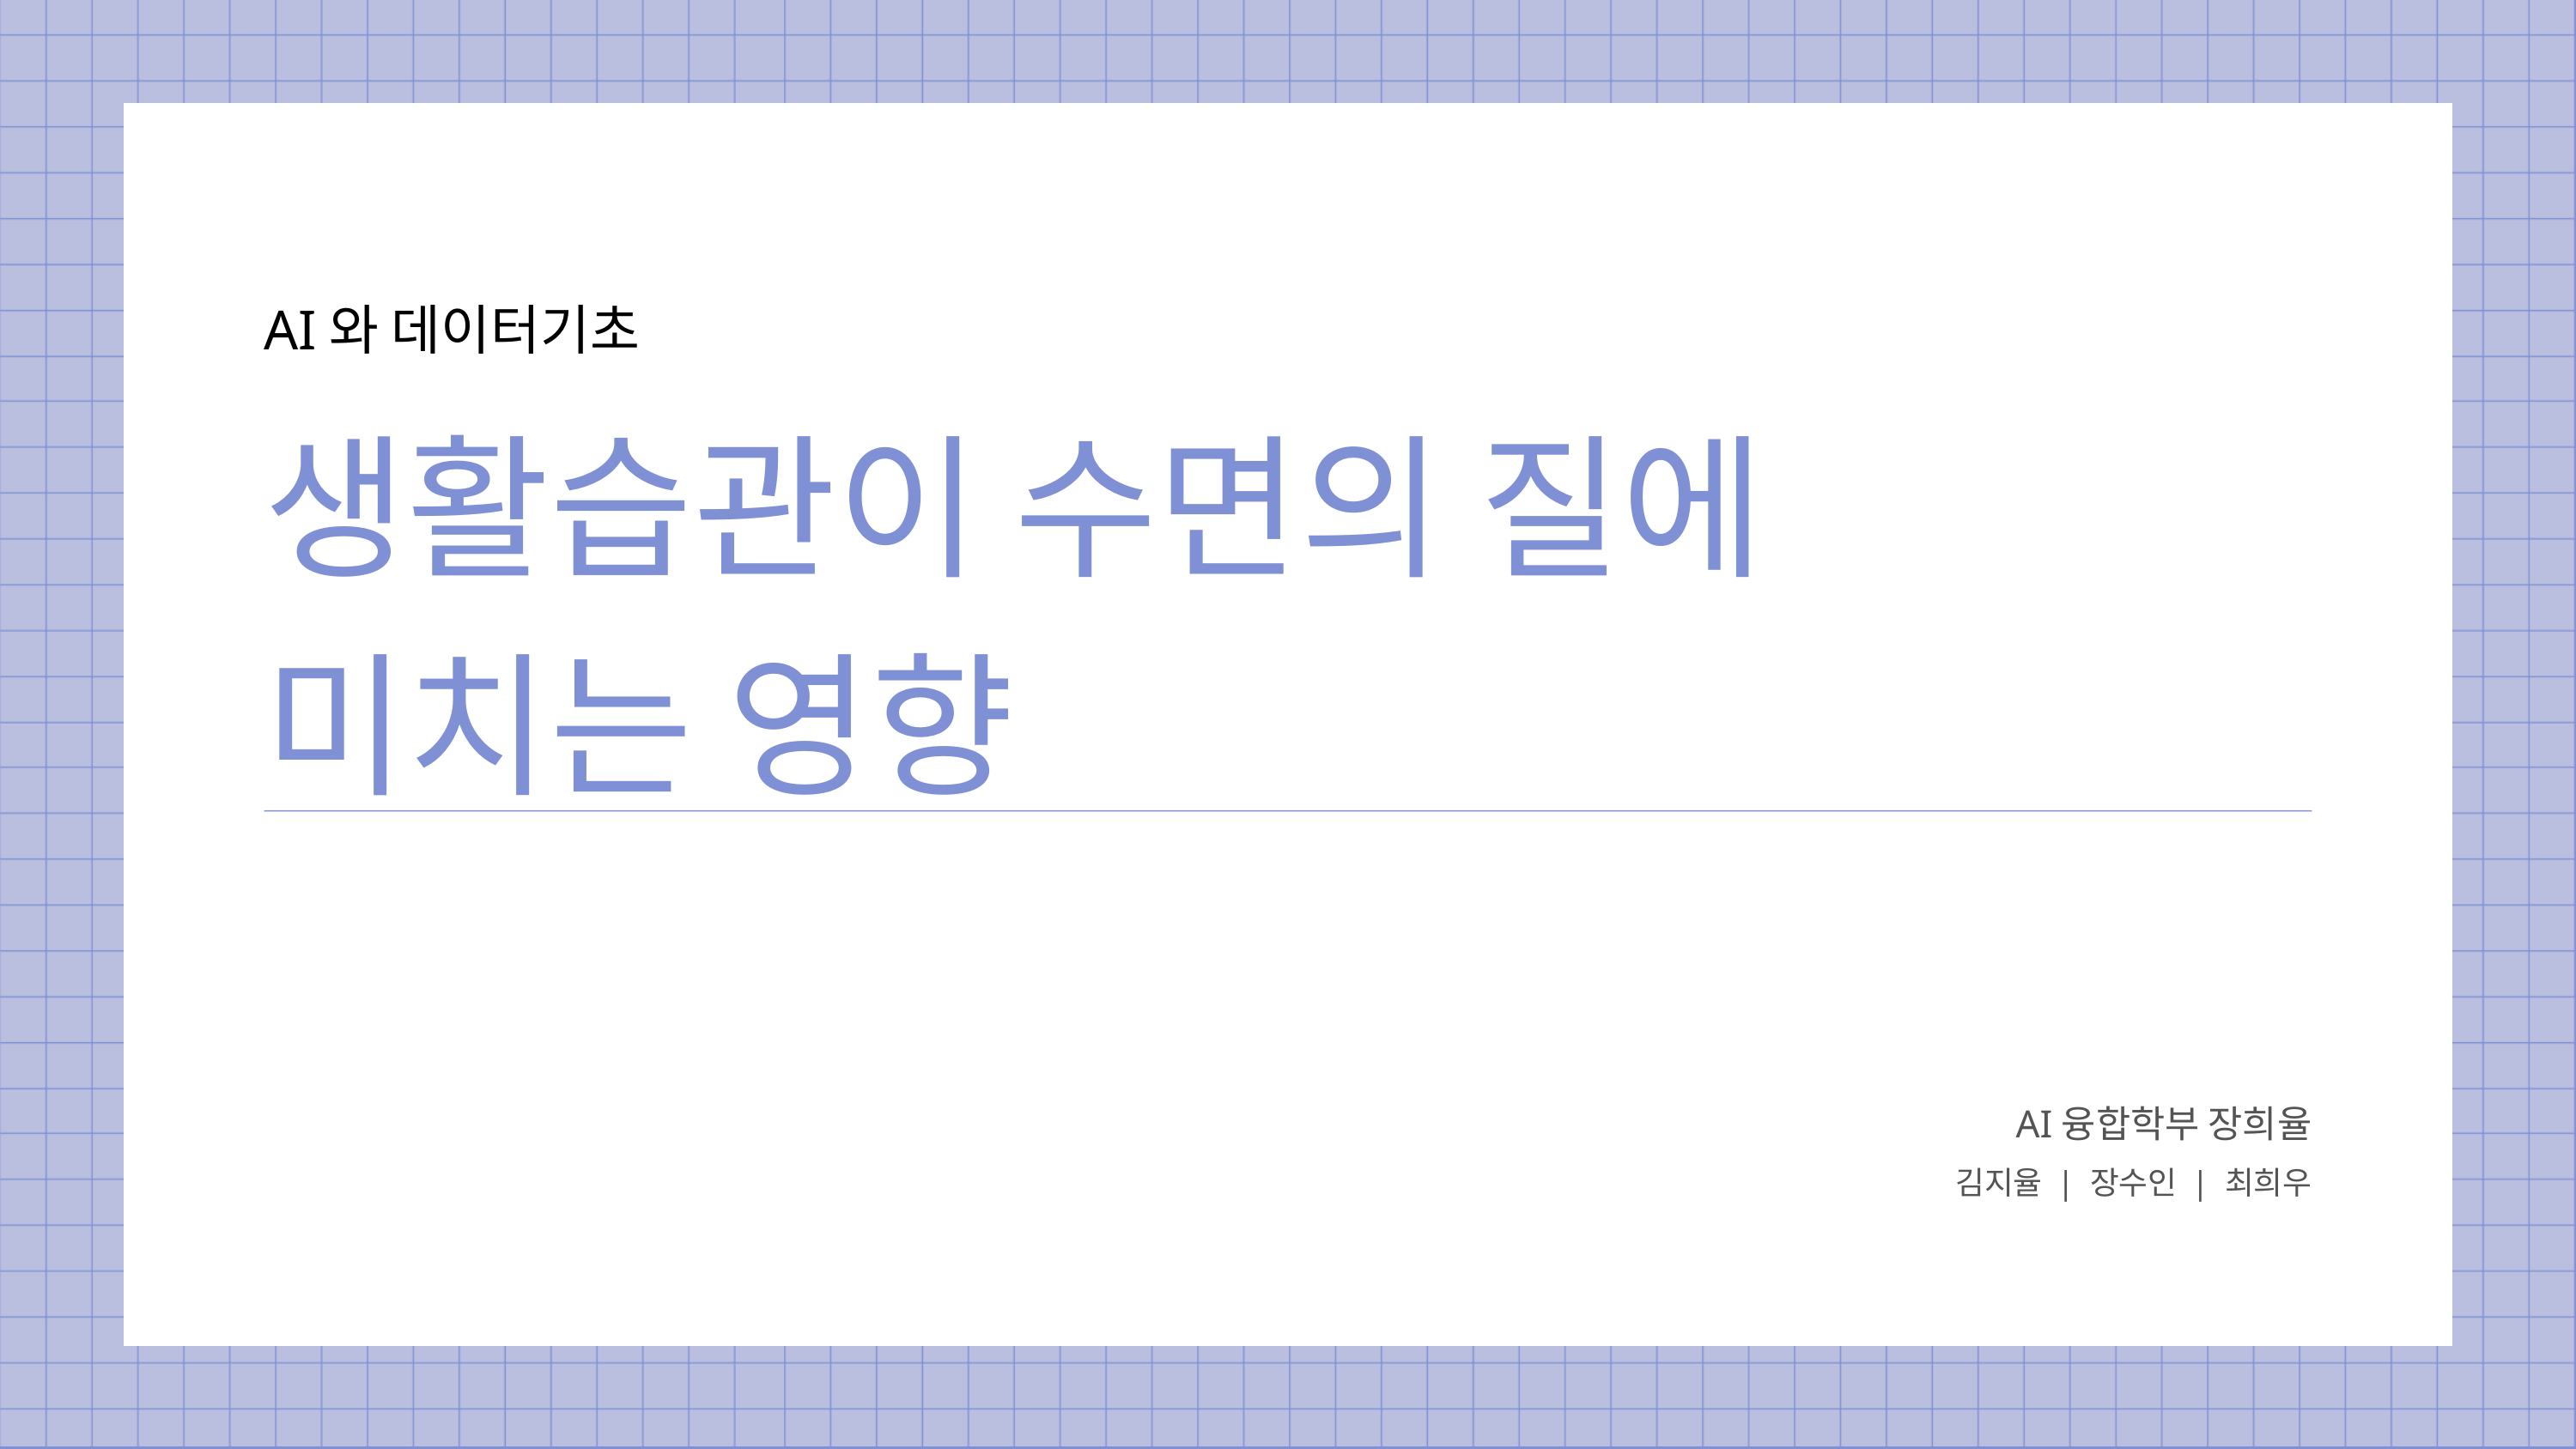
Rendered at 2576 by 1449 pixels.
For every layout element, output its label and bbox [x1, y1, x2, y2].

text_box [0, 0, 2576, 1446]
text_box [123, 102, 2453, 1346]
